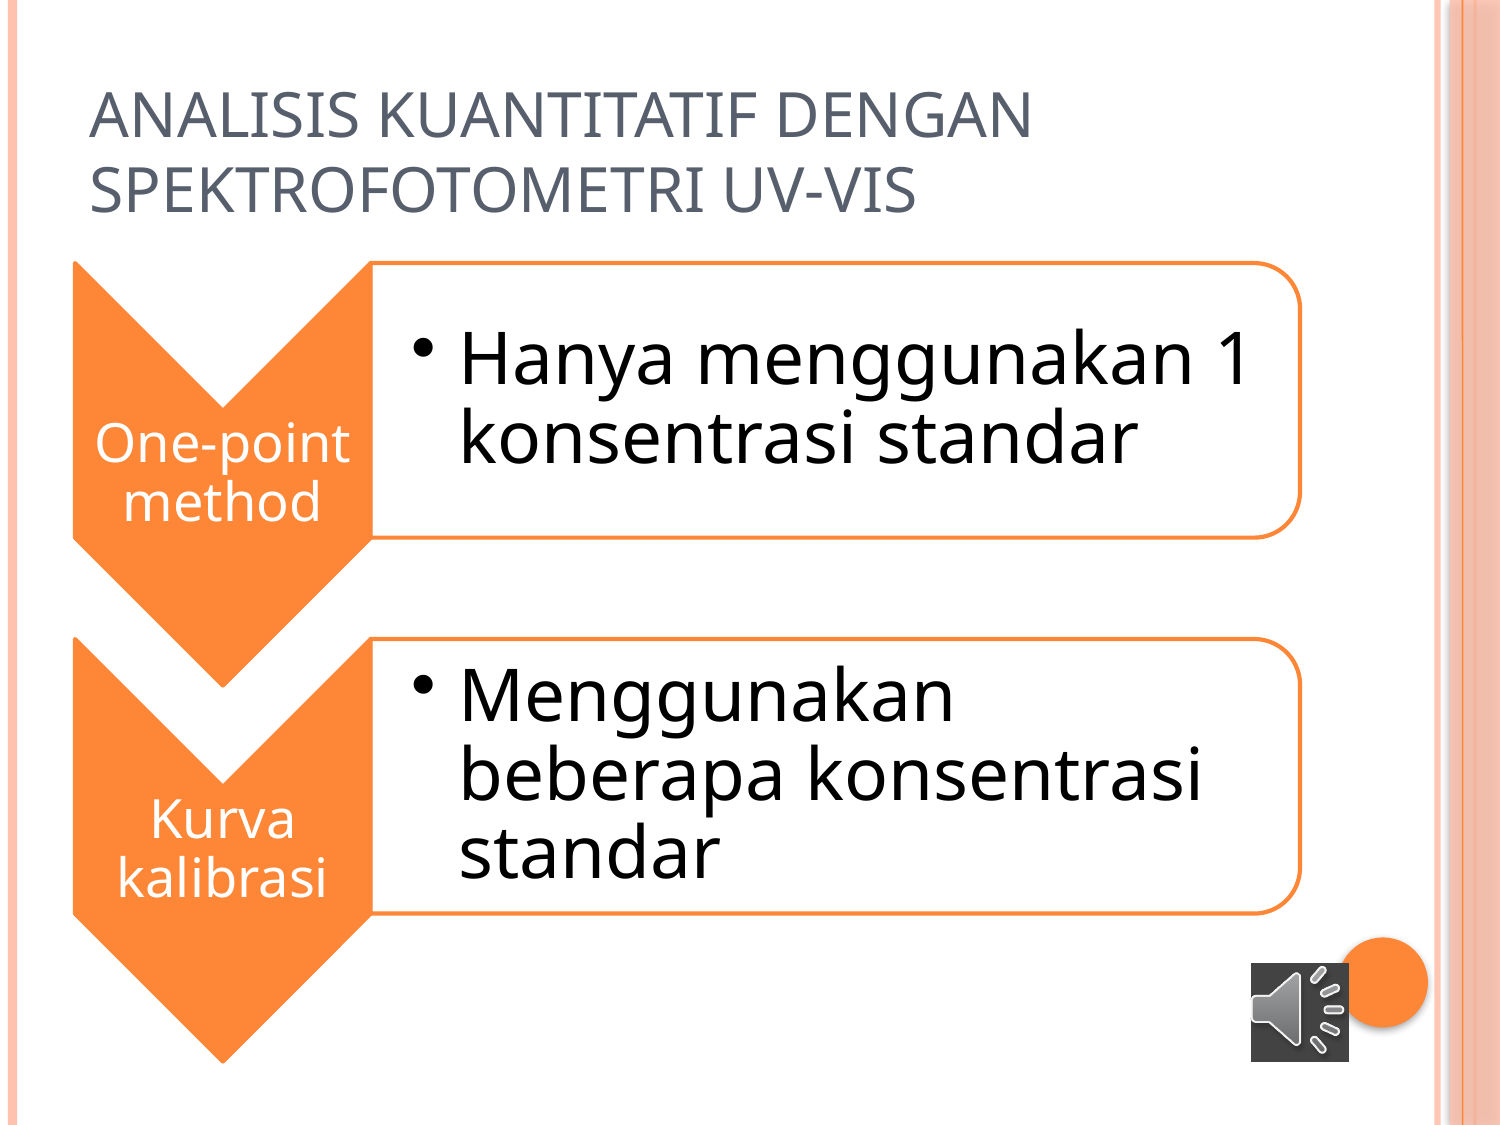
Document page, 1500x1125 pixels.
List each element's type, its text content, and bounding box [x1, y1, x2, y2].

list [74, 261, 1301, 1063]
picture [1249, 961, 1351, 1063]
title Analisis kuantitatif dengan spektrofotometri uv-vis [75, 45, 1300, 233]
